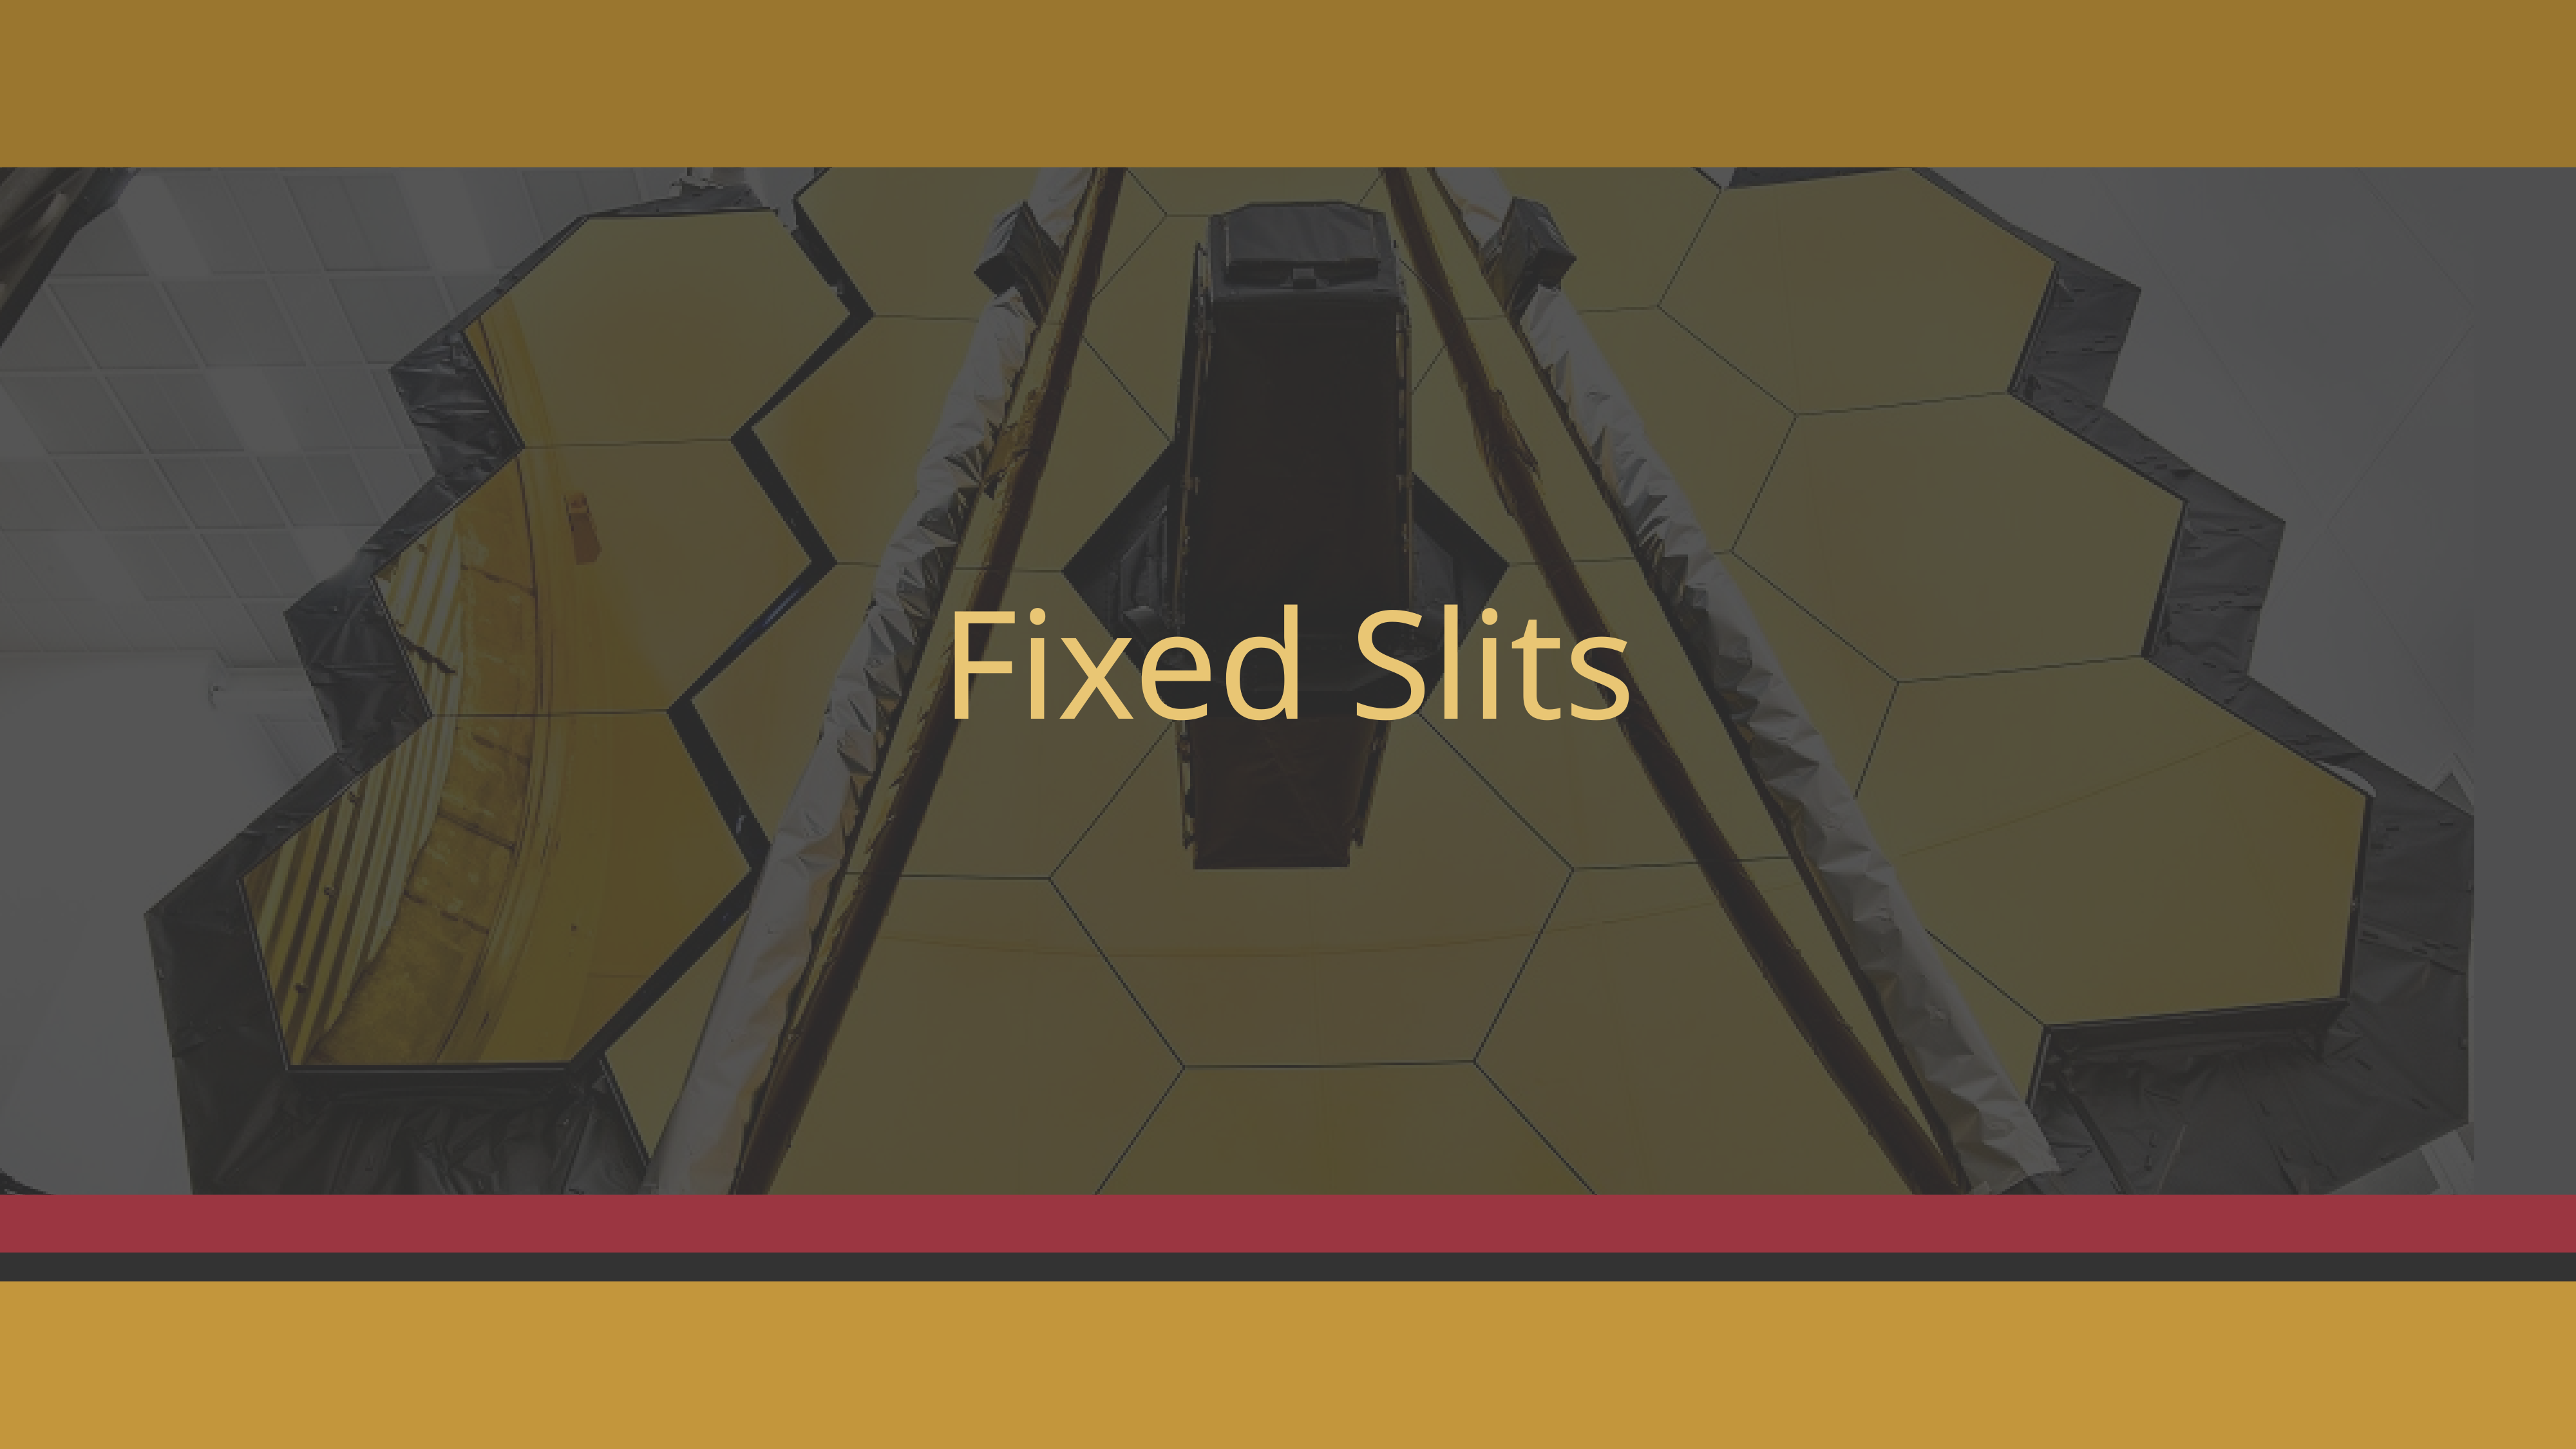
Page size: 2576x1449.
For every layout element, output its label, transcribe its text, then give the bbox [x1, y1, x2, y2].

title Fixed Slits [187, 516, 2389, 802]
